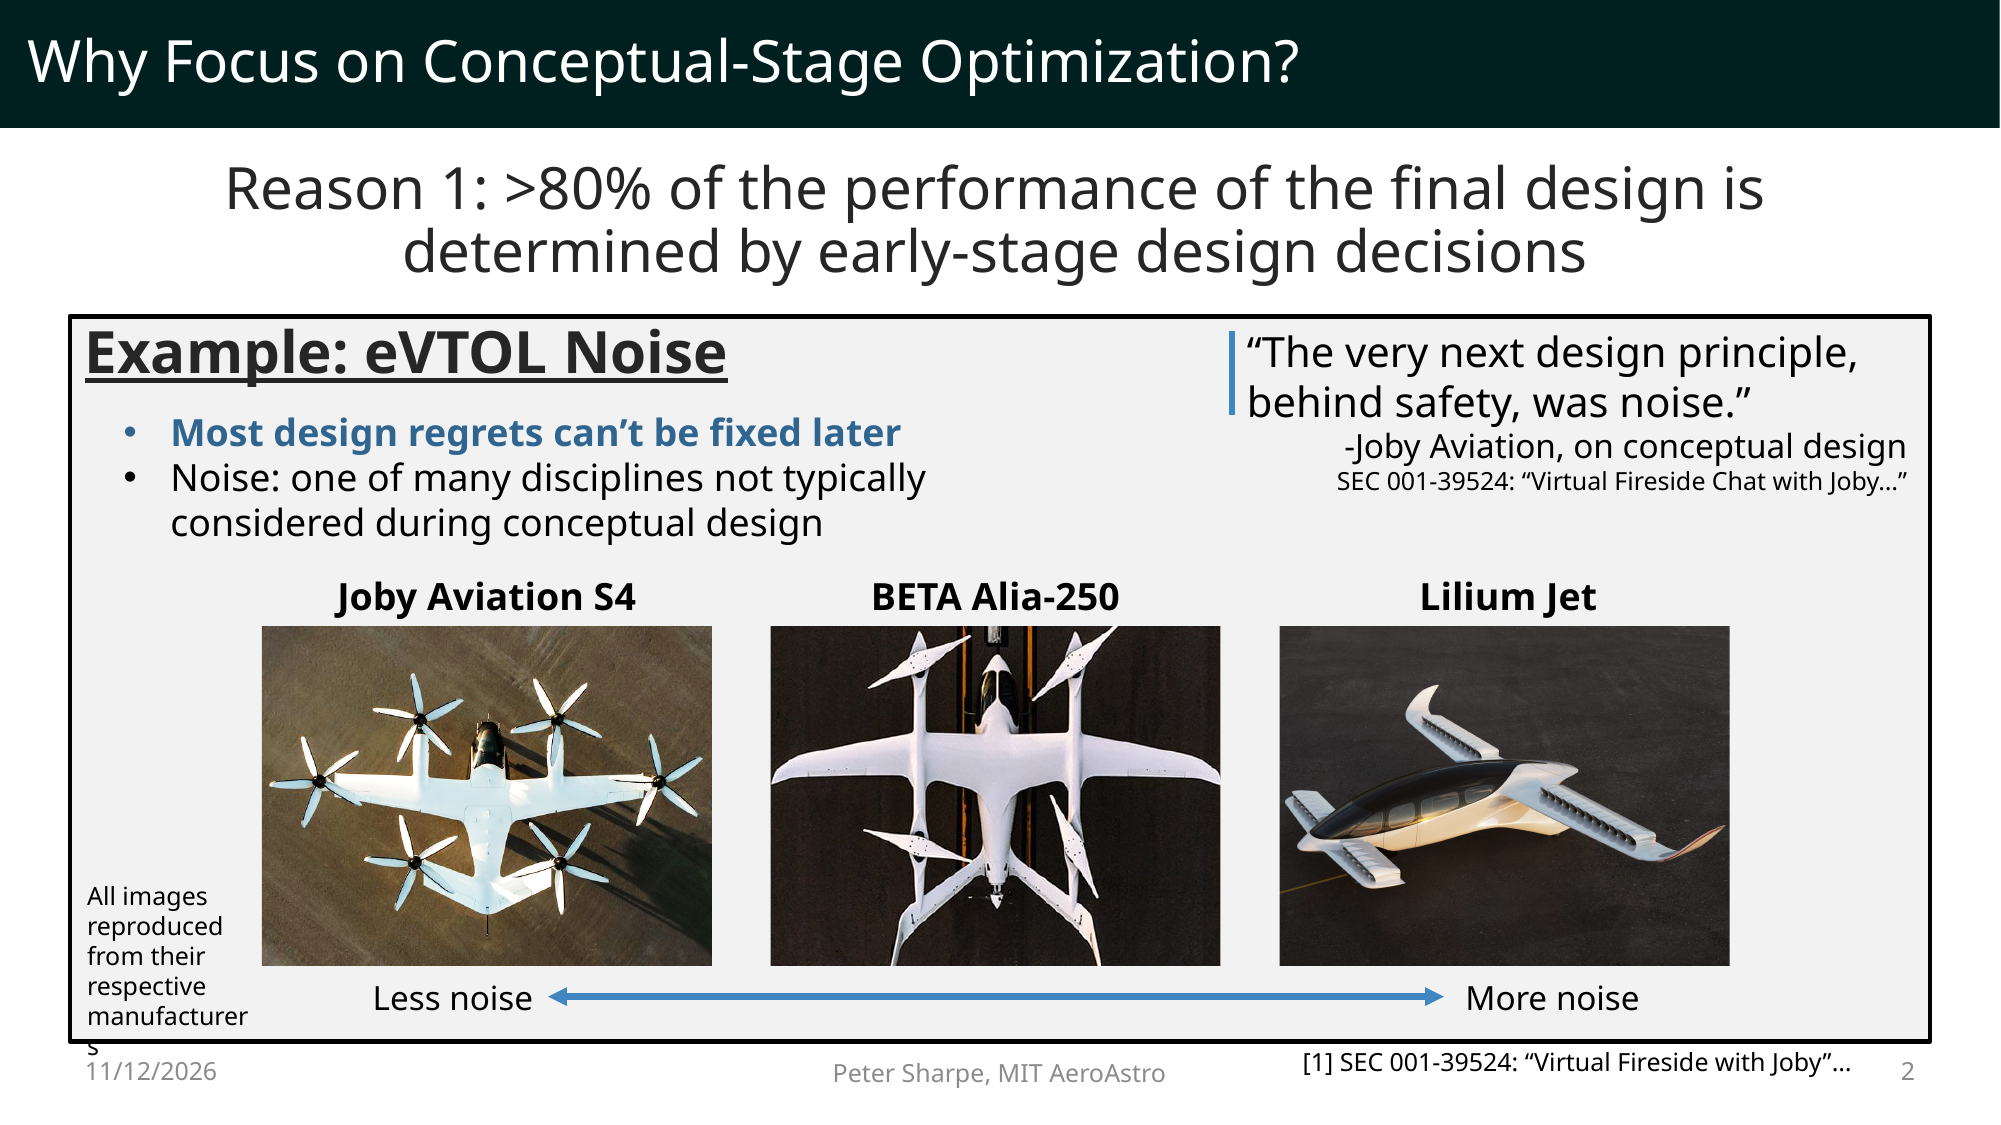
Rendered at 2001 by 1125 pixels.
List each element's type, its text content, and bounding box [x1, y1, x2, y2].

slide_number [69, 1044, 267, 1103]
title Why Focus on Conceptual-Stage Optimization? [12, 23, 1873, 105]
list Reason 1: >80% of the performance of the final design is determined by early-stage design decisions [60, 151, 1931, 367]
slide_number 2 [1733, 1044, 1931, 1103]
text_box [69, 316, 1930, 1042]
text_box [1] SEC 001-39524: “Virtual Fireside with Joby”… [711, 1042, 1874, 1084]
footer Peter Sharpe, MIT AeroAstro [287, 1044, 1713, 1103]
